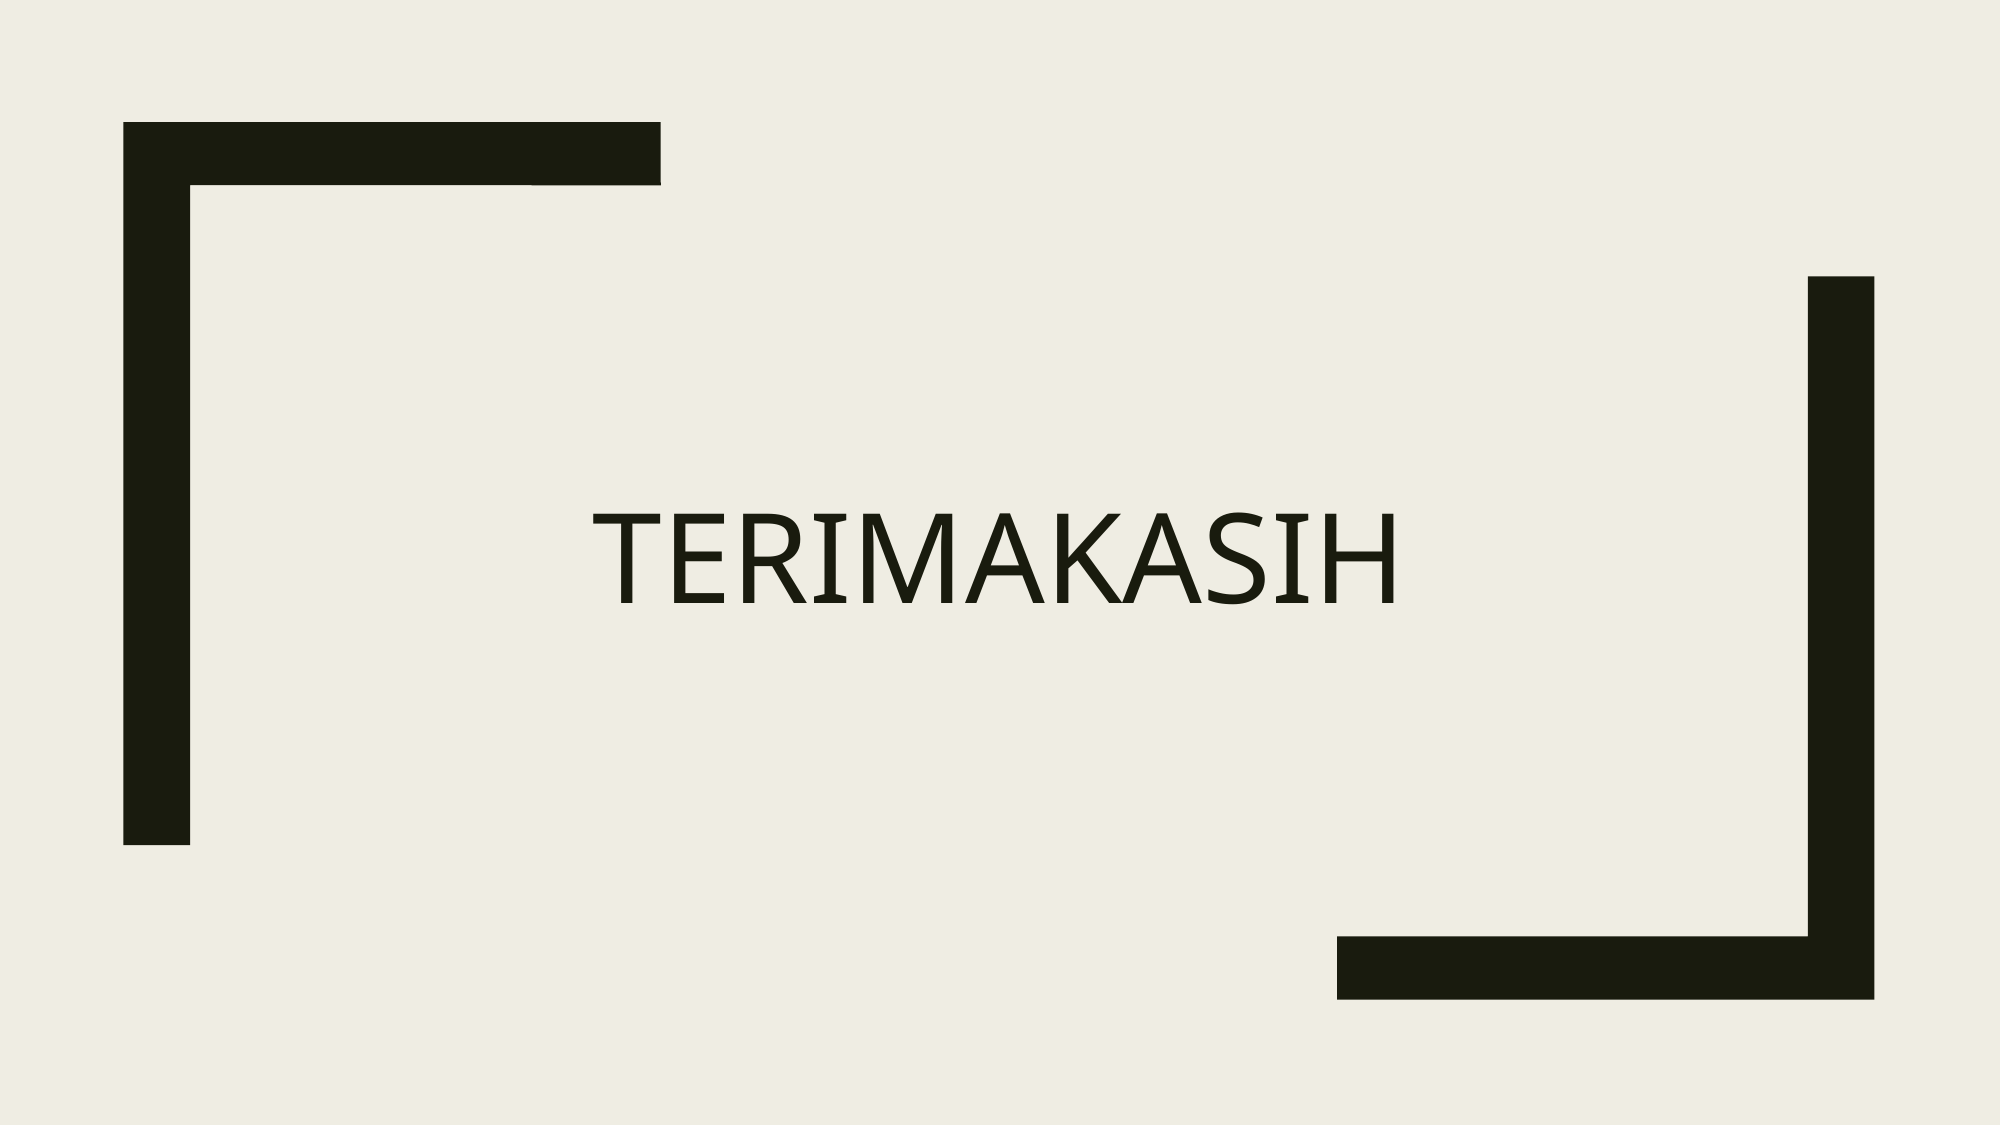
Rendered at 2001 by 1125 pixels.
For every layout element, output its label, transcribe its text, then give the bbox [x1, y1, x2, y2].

title terimakasih [314, 293, 1686, 638]
